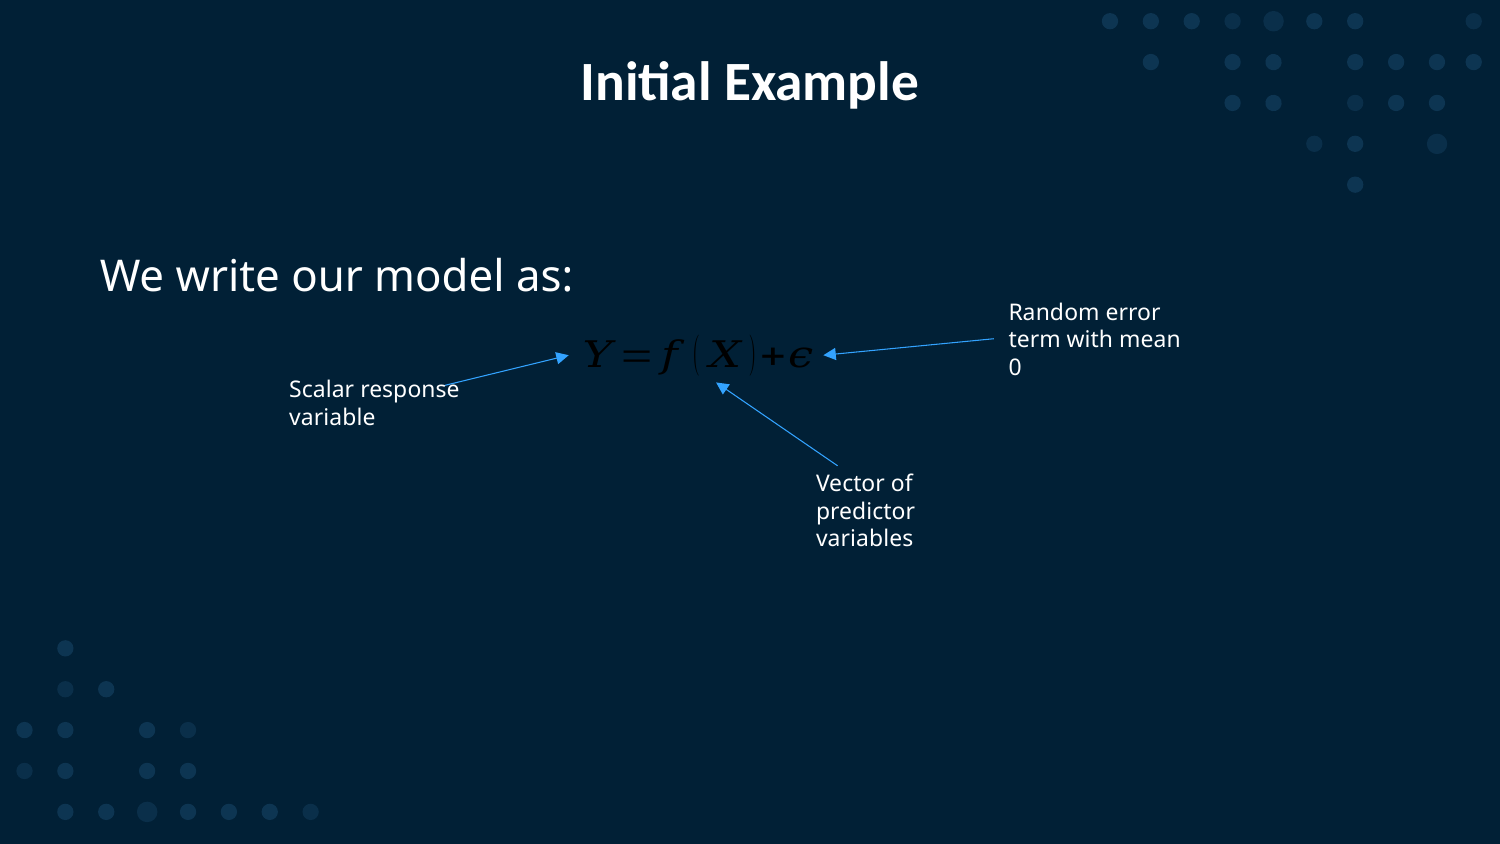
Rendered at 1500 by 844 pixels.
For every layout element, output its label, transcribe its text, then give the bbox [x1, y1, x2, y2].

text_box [716, 382, 838, 466]
text_box Scalar response variable [274, 367, 489, 438]
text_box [444, 355, 569, 386]
title Initial Example [103, 44, 1397, 120]
text_box We write our model as: [84, 248, 1379, 309]
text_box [823, 325, 994, 356]
text_box Random error term with mean 0 [993, 290, 1209, 388]
text_box Vector of predictor variables [801, 461, 1016, 559]
